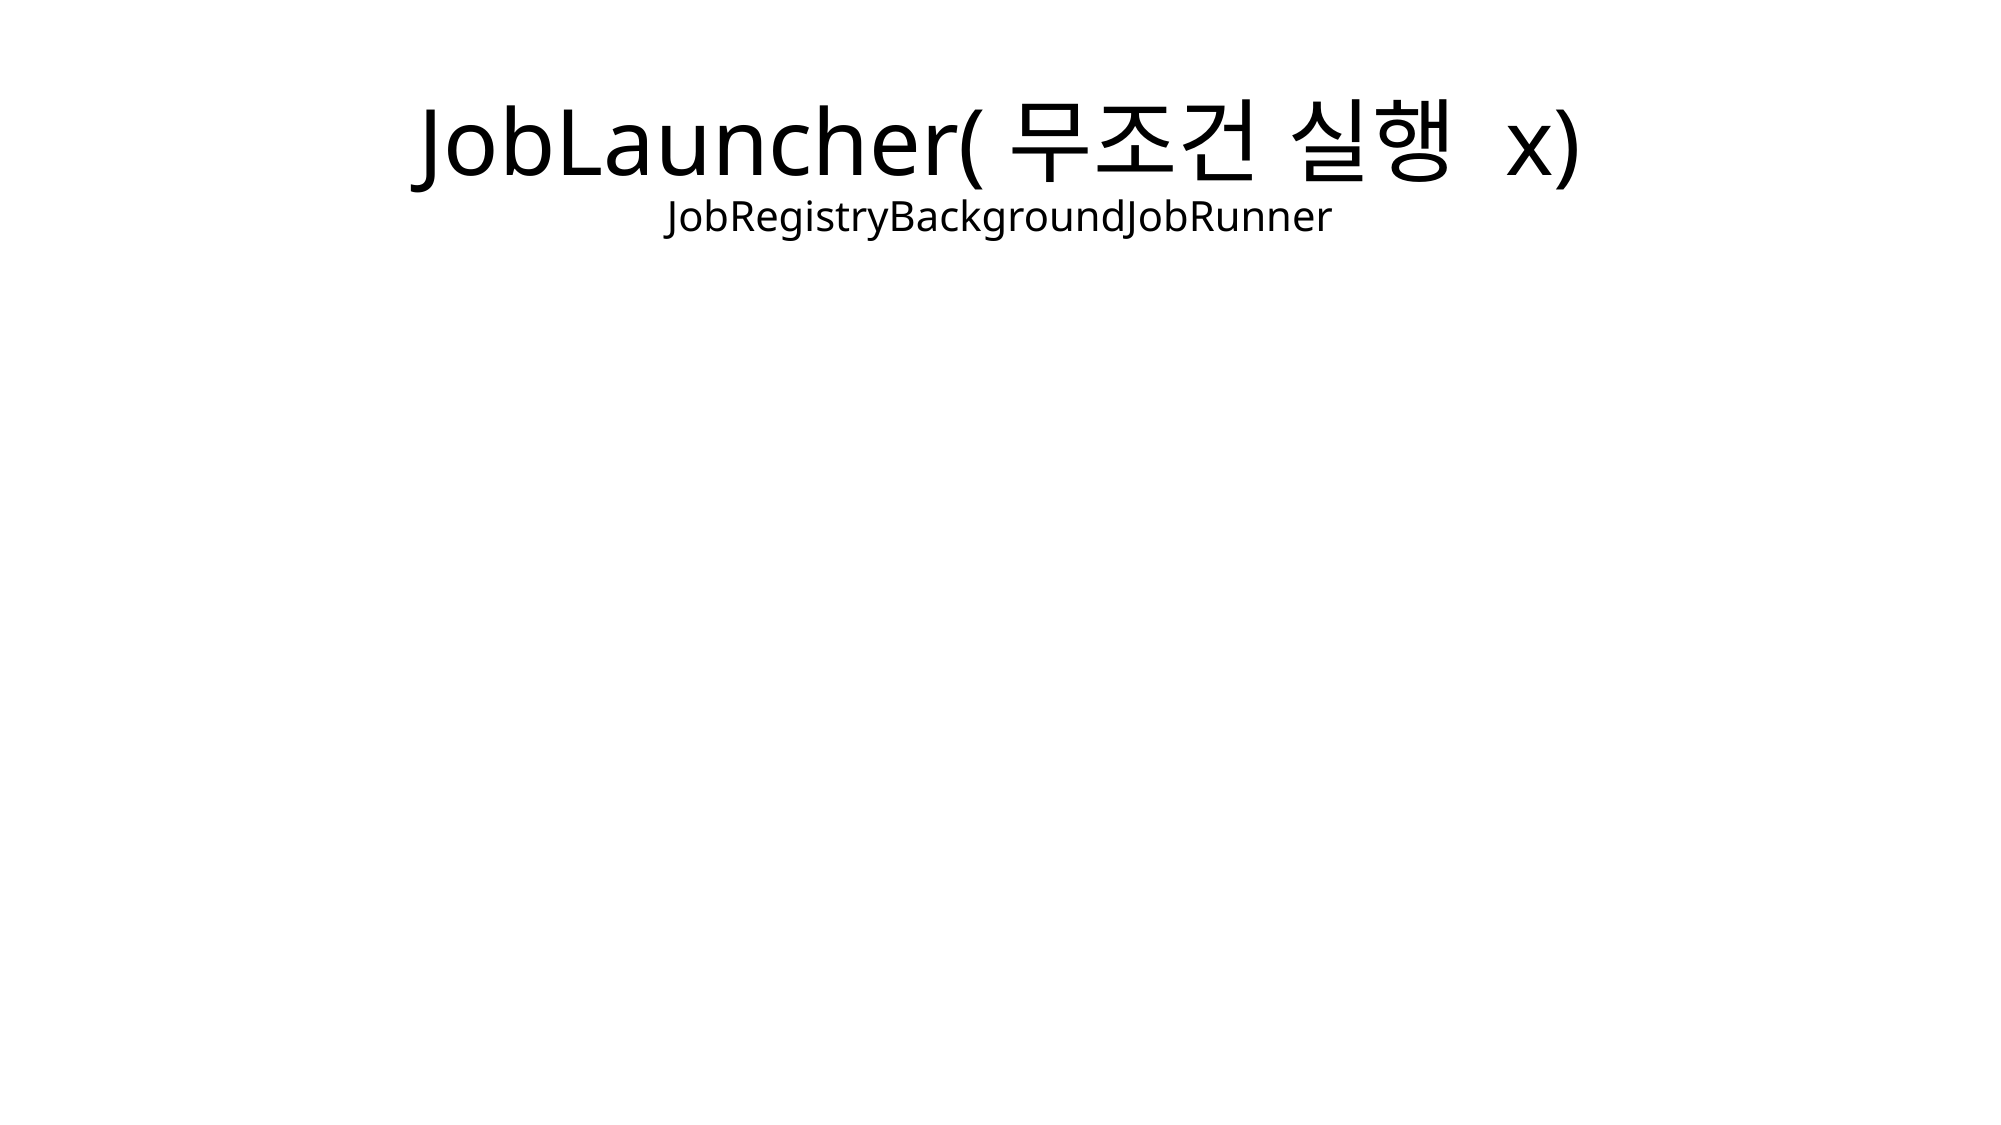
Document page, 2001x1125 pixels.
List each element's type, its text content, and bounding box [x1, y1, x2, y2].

title JobLauncher(무조건 실행 x) JobRegistryBackgroundJobRunner [137, 59, 1863, 278]
